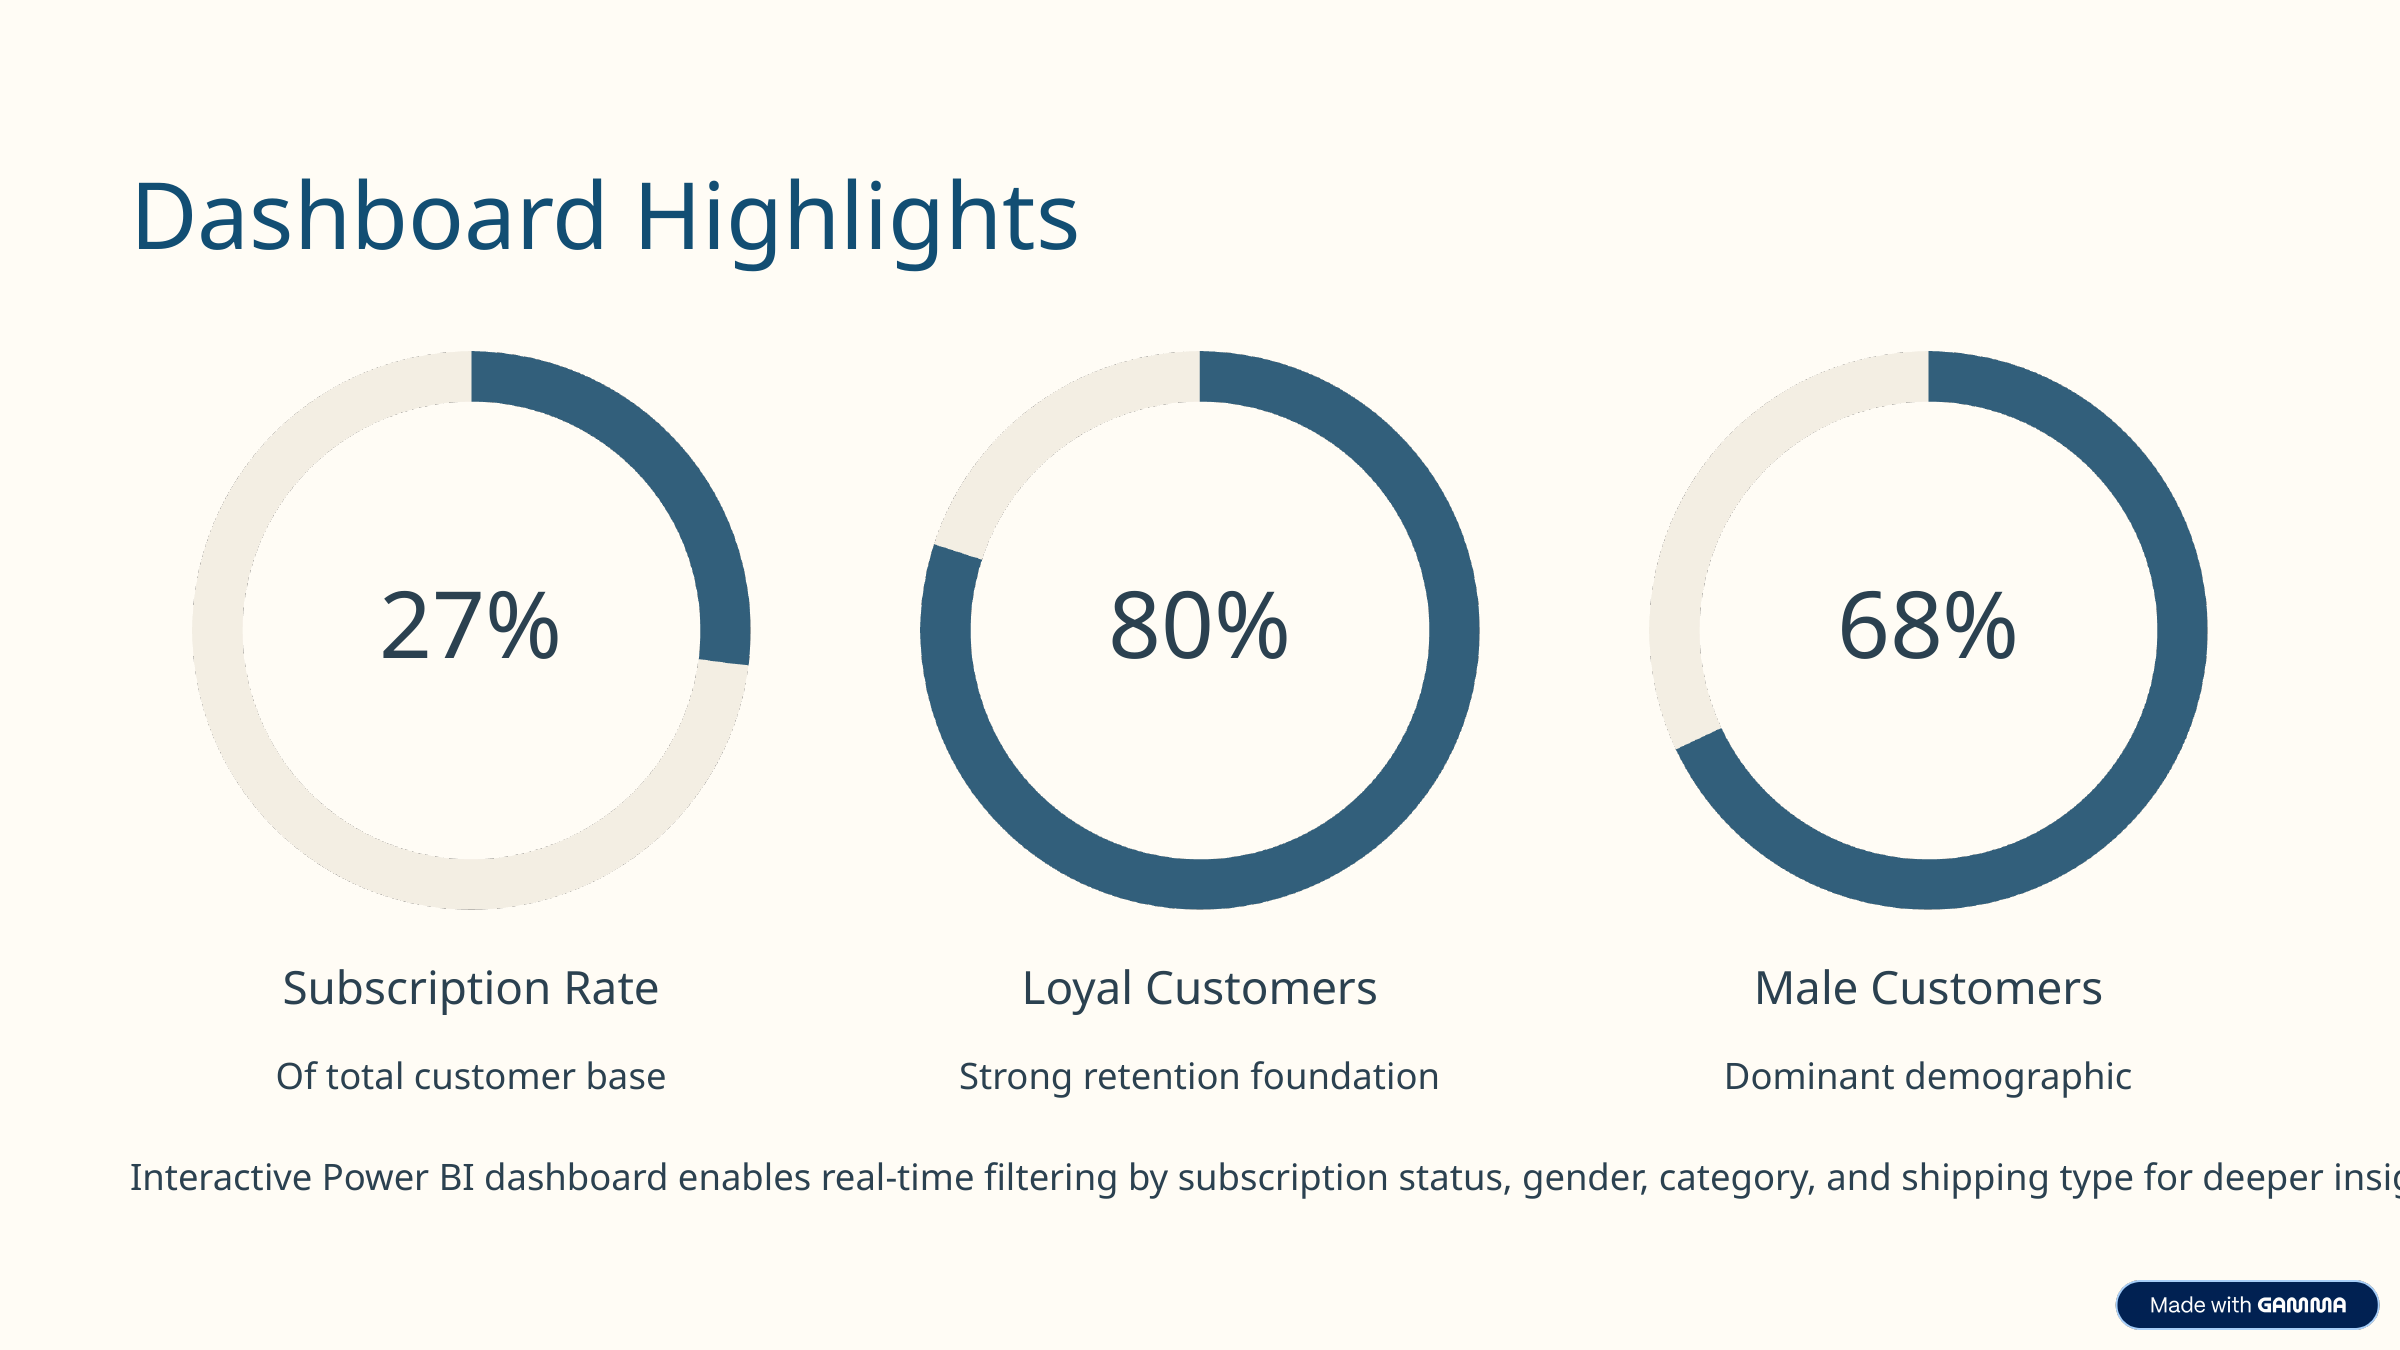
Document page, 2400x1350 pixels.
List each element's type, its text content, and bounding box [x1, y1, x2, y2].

picture [920, 351, 1480, 911]
text_box Loyal Customers [967, 956, 1433, 1015]
picture [1649, 351, 2208, 911]
text_box Dominant demographic [1587, 1037, 2270, 1097]
text_box Male Customers [1696, 956, 2162, 1015]
text_box Dashboard Highlights [130, 152, 1117, 269]
text_box Subscription Rate [238, 956, 704, 1015]
text_box Interactive Power BI dashboard enables real-time filtering by subscription status, gender, category, and shipping type for deeper insights. [130, 1138, 2270, 1198]
picture [2106, 1271, 2389, 1339]
text_box Of total customer base [130, 1037, 813, 1097]
picture [192, 351, 751, 911]
text_box Strong retention foundation [858, 1037, 1541, 1097]
